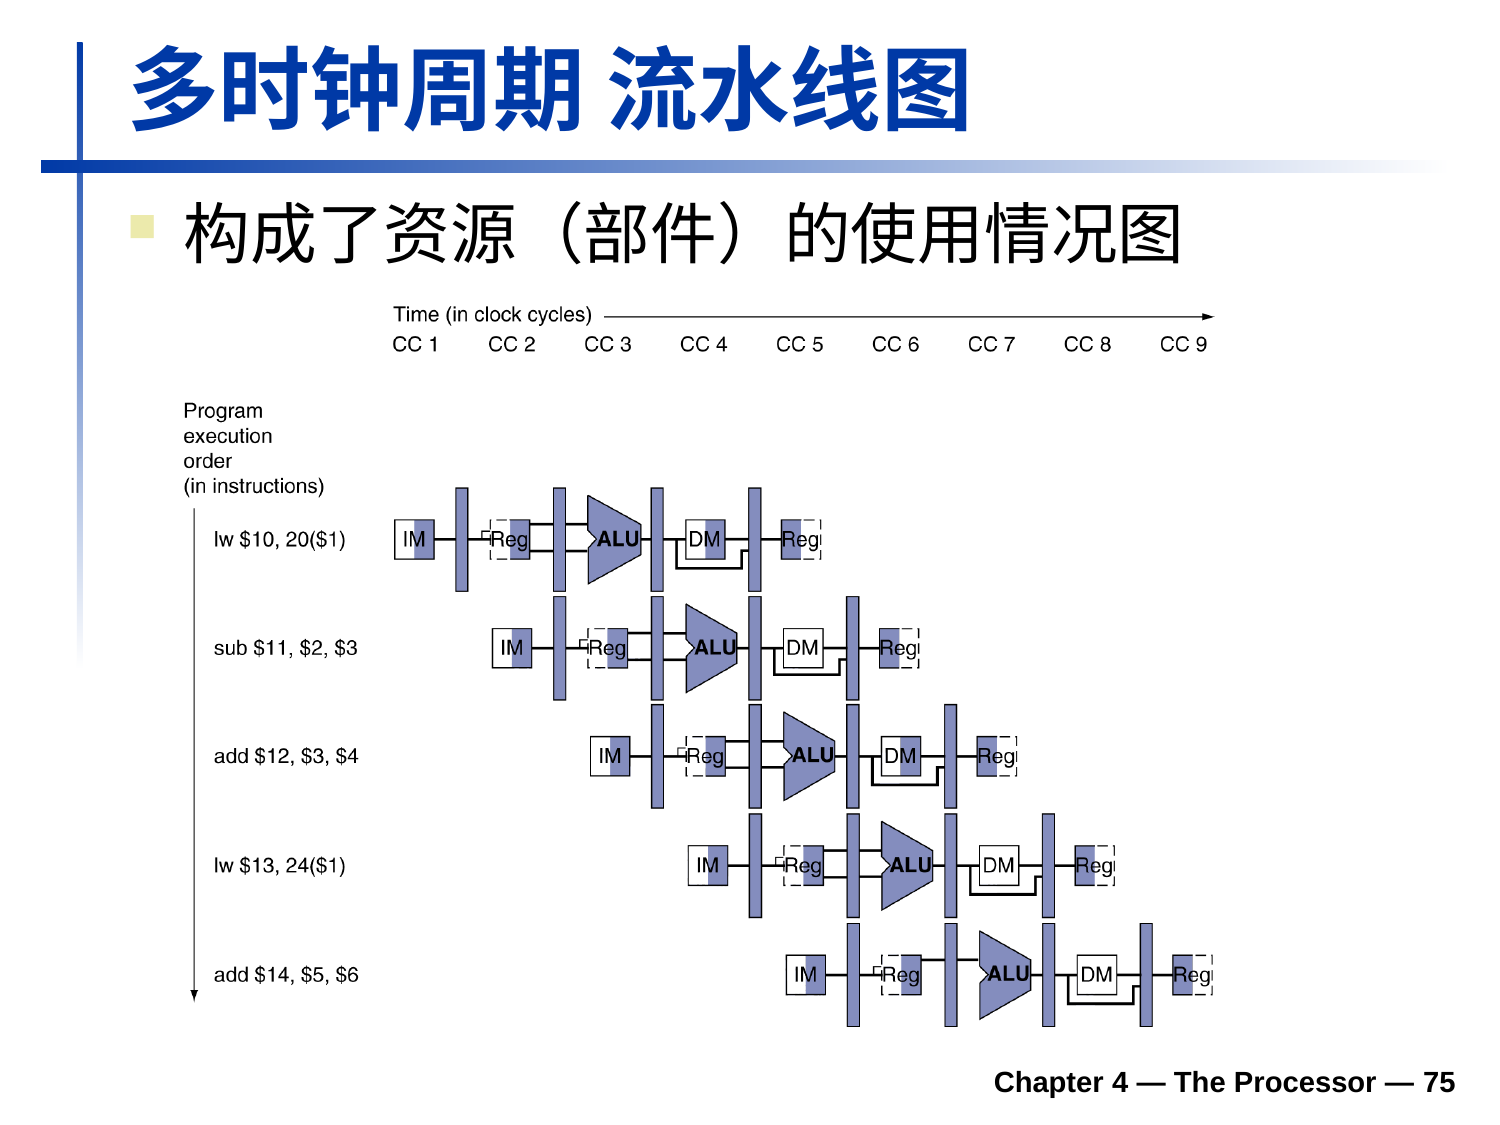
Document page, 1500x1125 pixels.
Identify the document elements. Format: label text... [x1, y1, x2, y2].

title 多时钟周期 流水线图 [112, 23, 1468, 149]
picture [182, 303, 1223, 1027]
footer Chapter 4 — The Processor — 75 [277, 1046, 1471, 1106]
list 构成了资源（部件）的使用情况图 [112, 184, 1469, 298]
